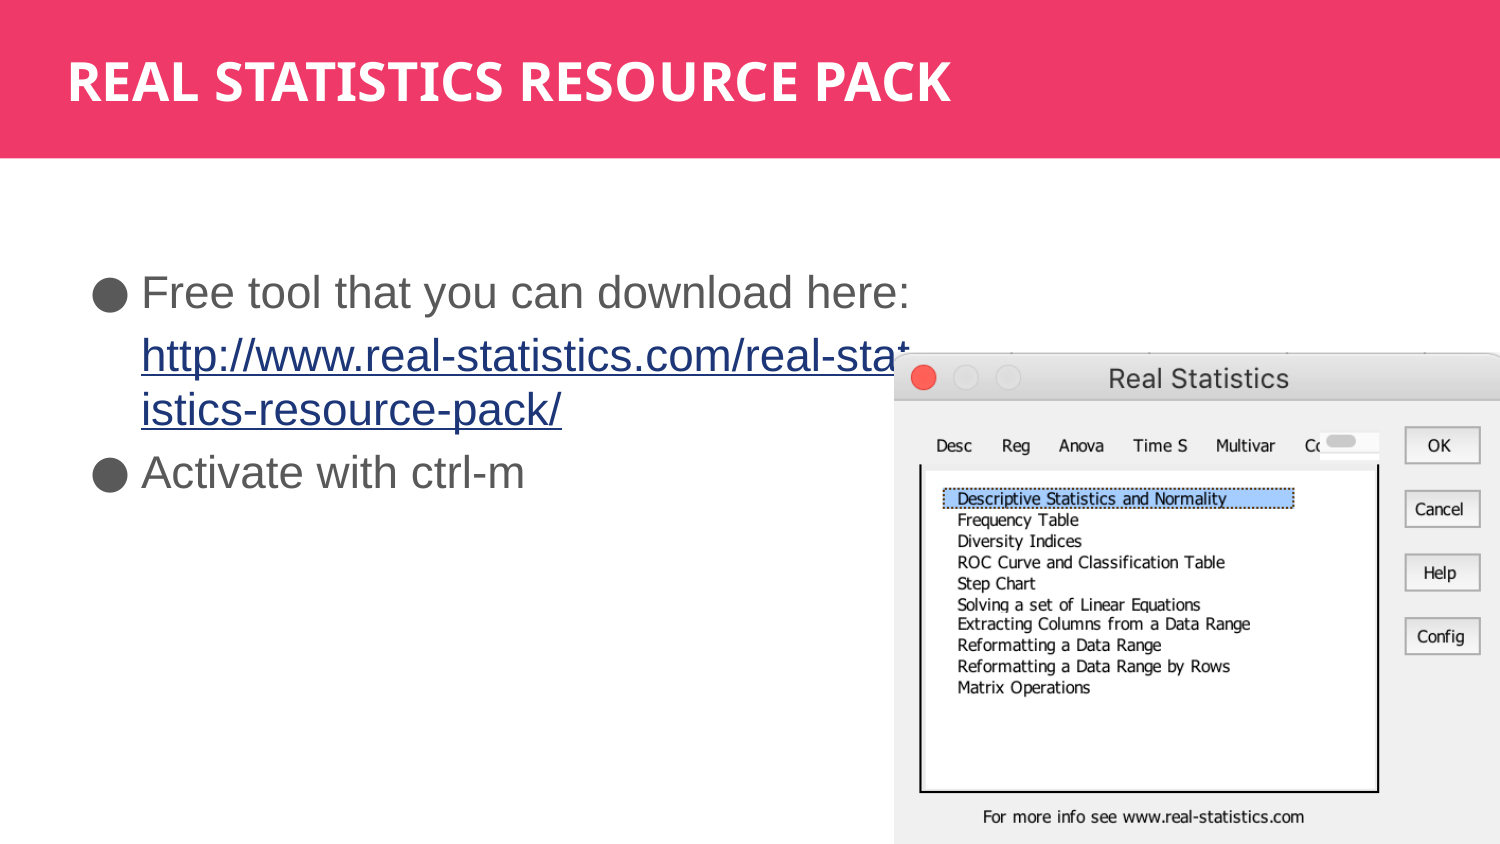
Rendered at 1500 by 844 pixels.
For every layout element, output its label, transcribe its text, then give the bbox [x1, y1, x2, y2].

list Free tool that you can download here: http://www.real-statistics.com/real-statistics-resource-pack/ Activate with ctrl-m [51, 239, 935, 813]
picture [894, 352, 1500, 844]
text_box REAL STATISTICS RESOURCE PACK [51, 32, 1135, 127]
